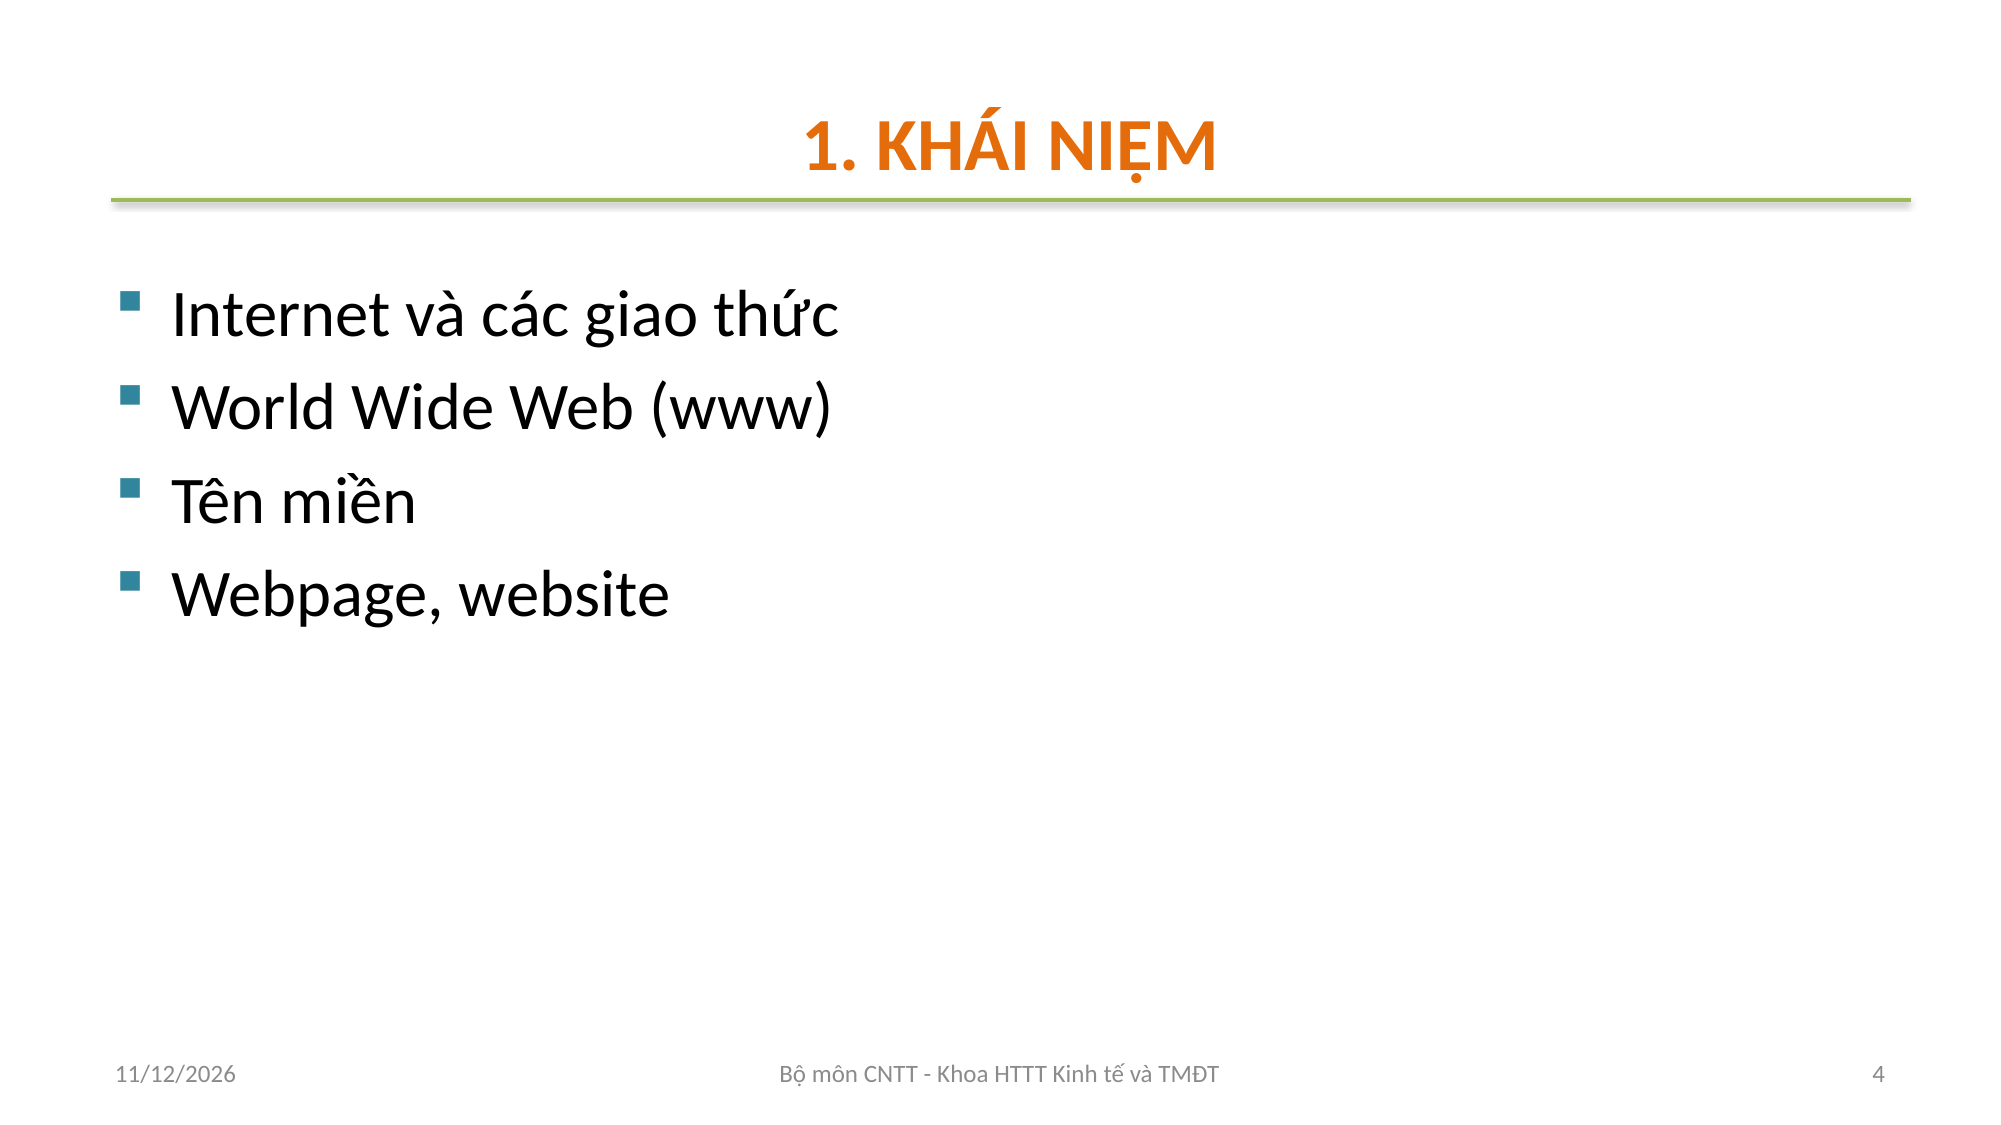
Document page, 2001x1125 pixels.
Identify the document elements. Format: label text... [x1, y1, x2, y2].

list Internet và các giao thức World Wide Web (www) Tên miền Webpage, website [99, 262, 1900, 1005]
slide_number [99, 1042, 567, 1103]
slide_number 4 [1433, 1042, 1900, 1103]
title 1. KHÁI NIỆM [383, 81, 1638, 200]
footer Bộ môn CNTT - Khoa HTTT Kinh tế và TMĐT [683, 1042, 1317, 1103]
